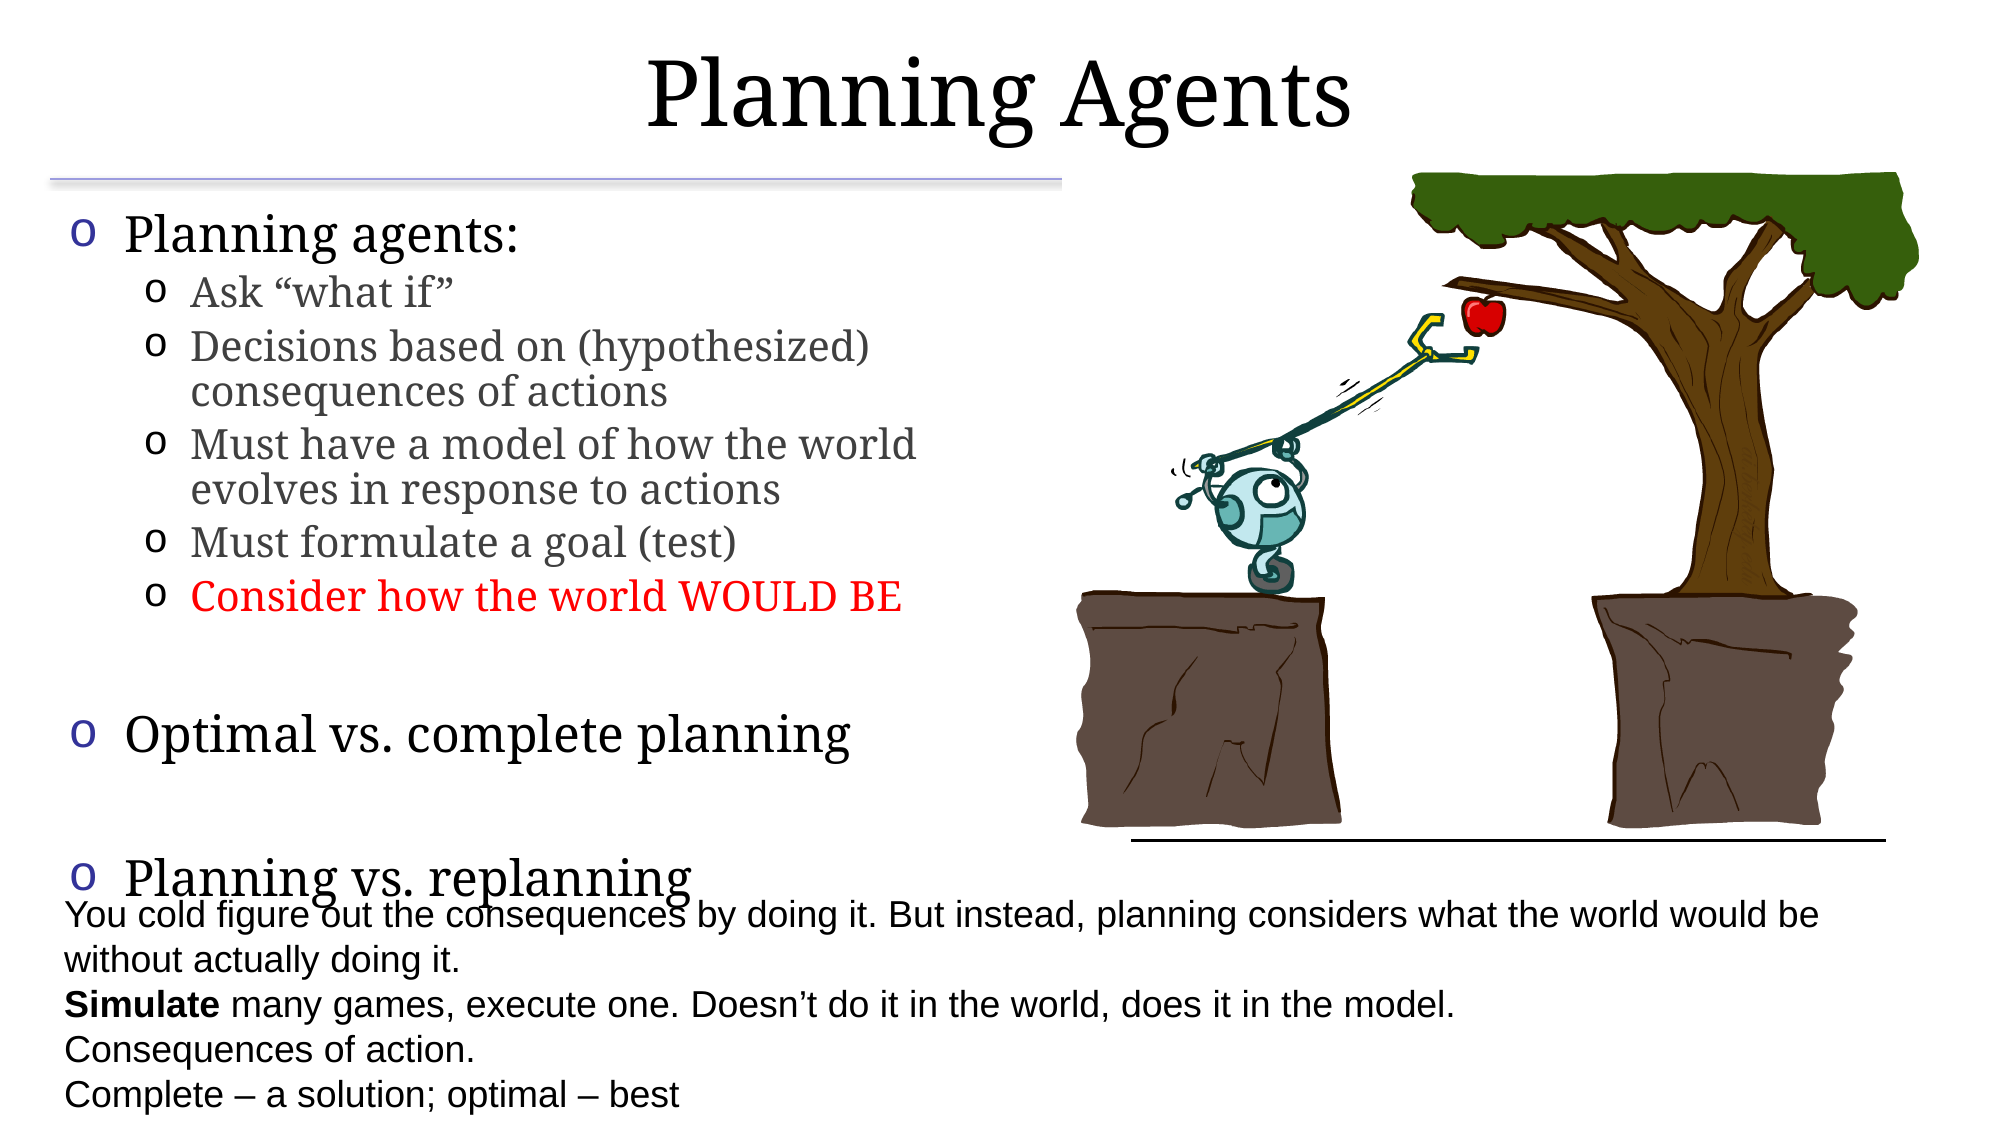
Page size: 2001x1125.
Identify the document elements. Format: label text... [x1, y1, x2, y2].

text_box You cold figure out the consequences by doing it. But instead, planning considers what the world would be without actually doing it. Simulate many games, execute one. Doesn’t do it in the world, does it in the model. Consequences of action. Complete – a solution; optimal – best [49, 882, 1902, 1123]
list Planning agents: Ask “what if” Decisions based on (hypothesized) consequences of actions Must have a model of how the world evolves in response to actions Must formulate a goal (test) Consider how the world WOULD BE Optimal vs. complete planning Planning vs. replanning [53, 201, 1029, 882]
picture [1062, 162, 1927, 839]
title Planning Agents [0, 0, 2000, 184]
